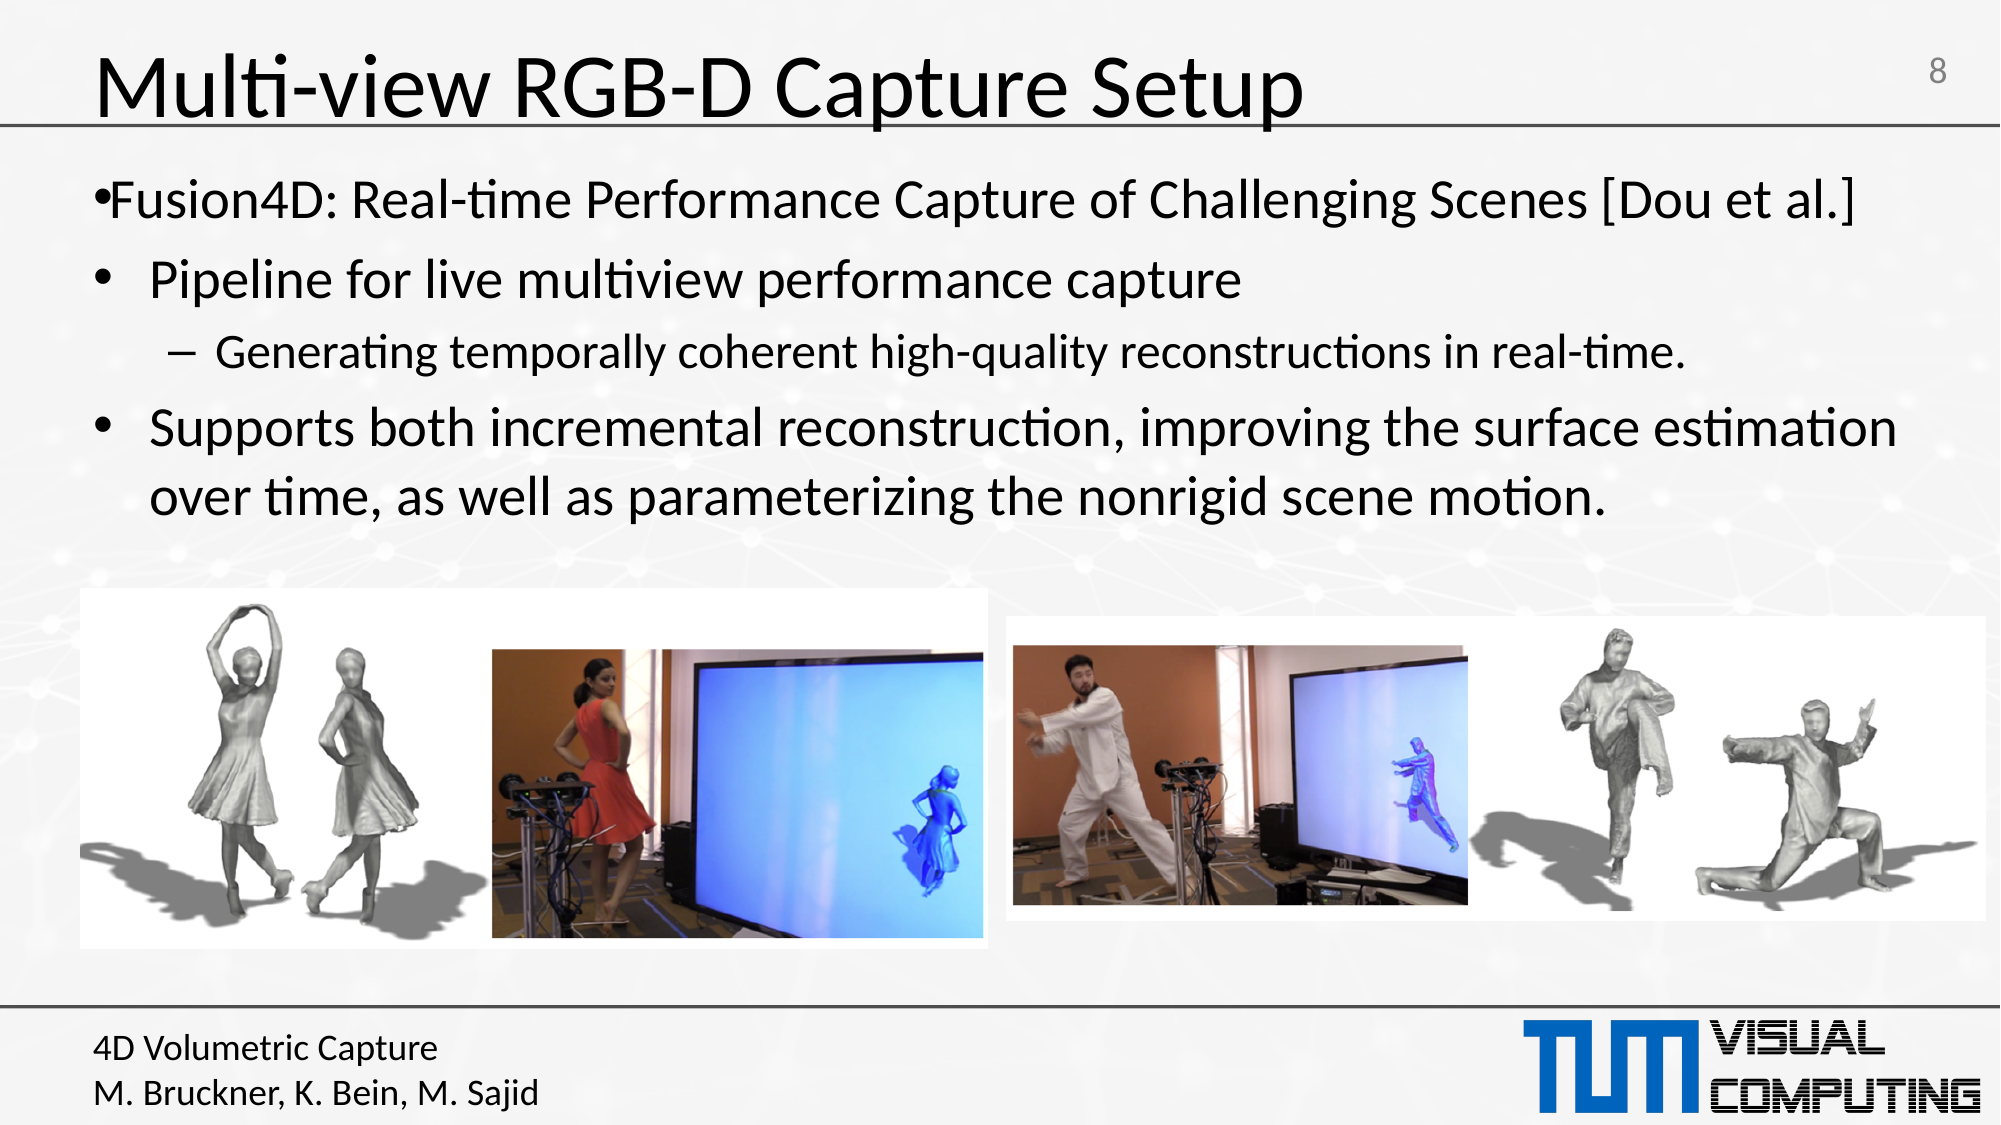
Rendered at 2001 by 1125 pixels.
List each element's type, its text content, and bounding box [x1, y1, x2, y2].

picture [1005, 616, 1986, 921]
picture [1523, 1018, 1983, 1117]
list Fusion4D: Real-time Performance Capture of Challenging Scenes [Dou et al.] Pipeline for live multiview performance capture Generating temporally coherent high-quality reconstructions in real-time. Supports both incremental reconstruction, improving the surface estimation over time, as well as parameterizing the nonrigid scene motion. [78, 154, 1935, 589]
title Multi-view RGB-D Capture Setup [78, 0, 1510, 143]
picture [80, 587, 988, 949]
